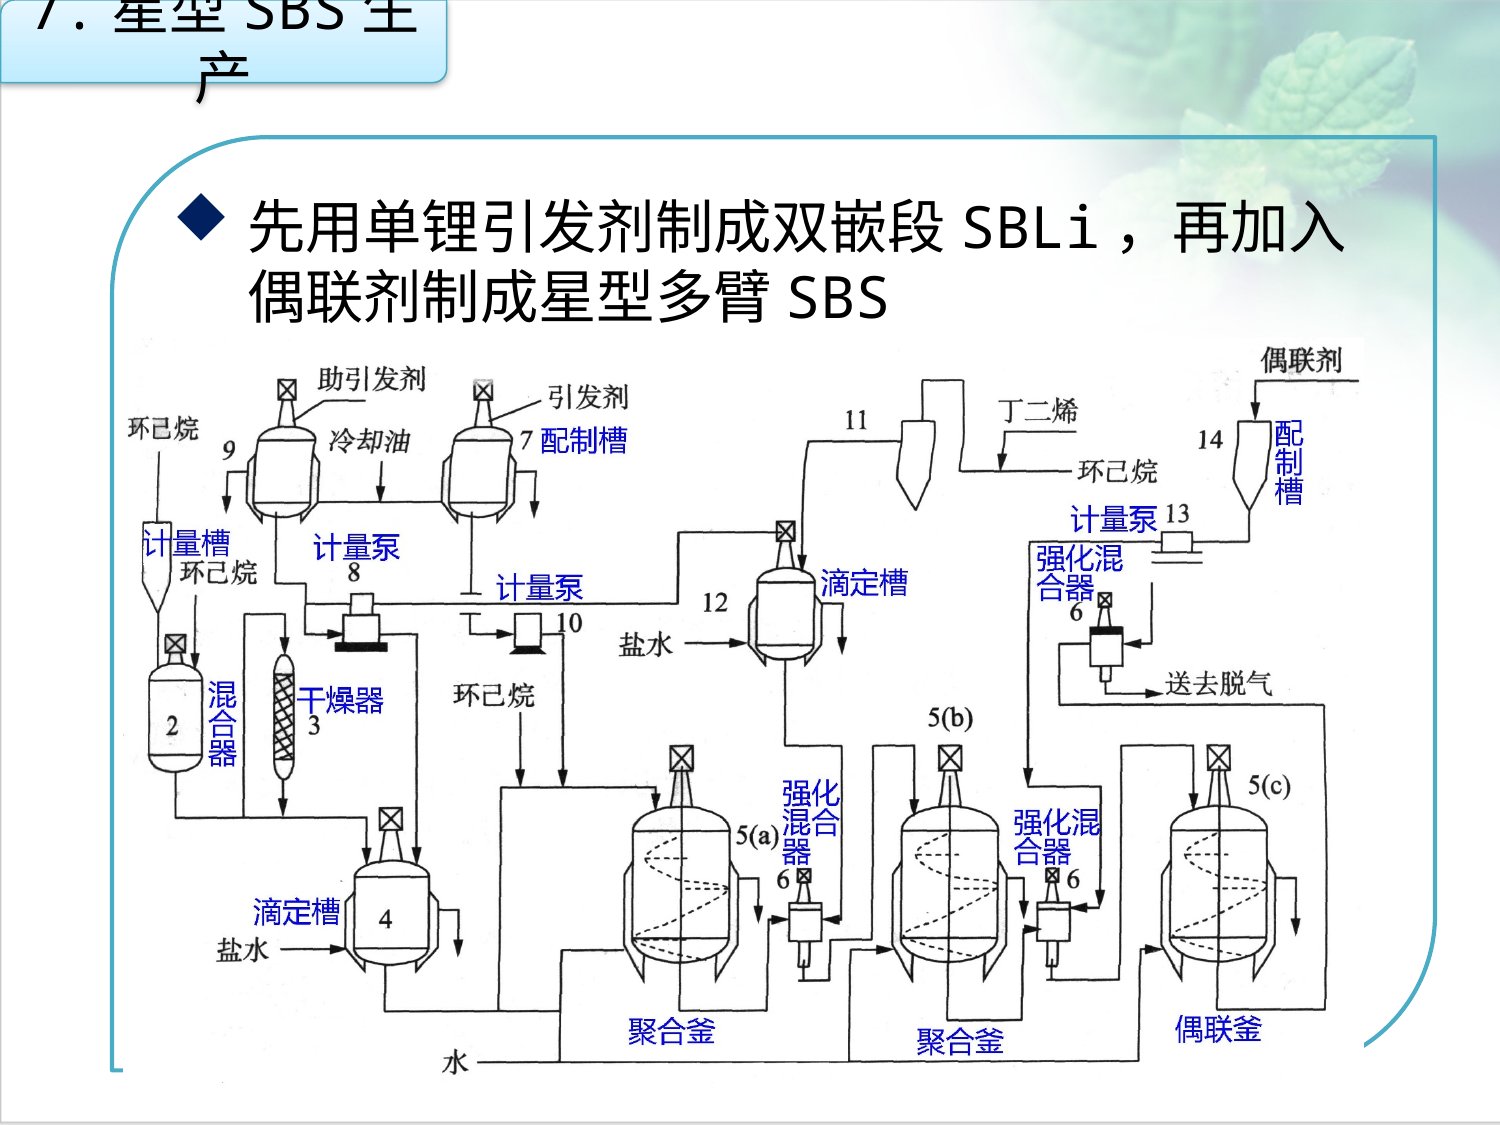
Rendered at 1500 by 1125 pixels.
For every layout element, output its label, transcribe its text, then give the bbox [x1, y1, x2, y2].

picture [0, 0, 1500, 1125]
text_box 先用单锂引发剂制成双嵌段SBLi，再加入偶联剂制成星型多臂SBS [109, 135, 1438, 1073]
picture [0, 0, 7, 8]
text_box 7.星型SBS生产 [0, 0, 448, 84]
